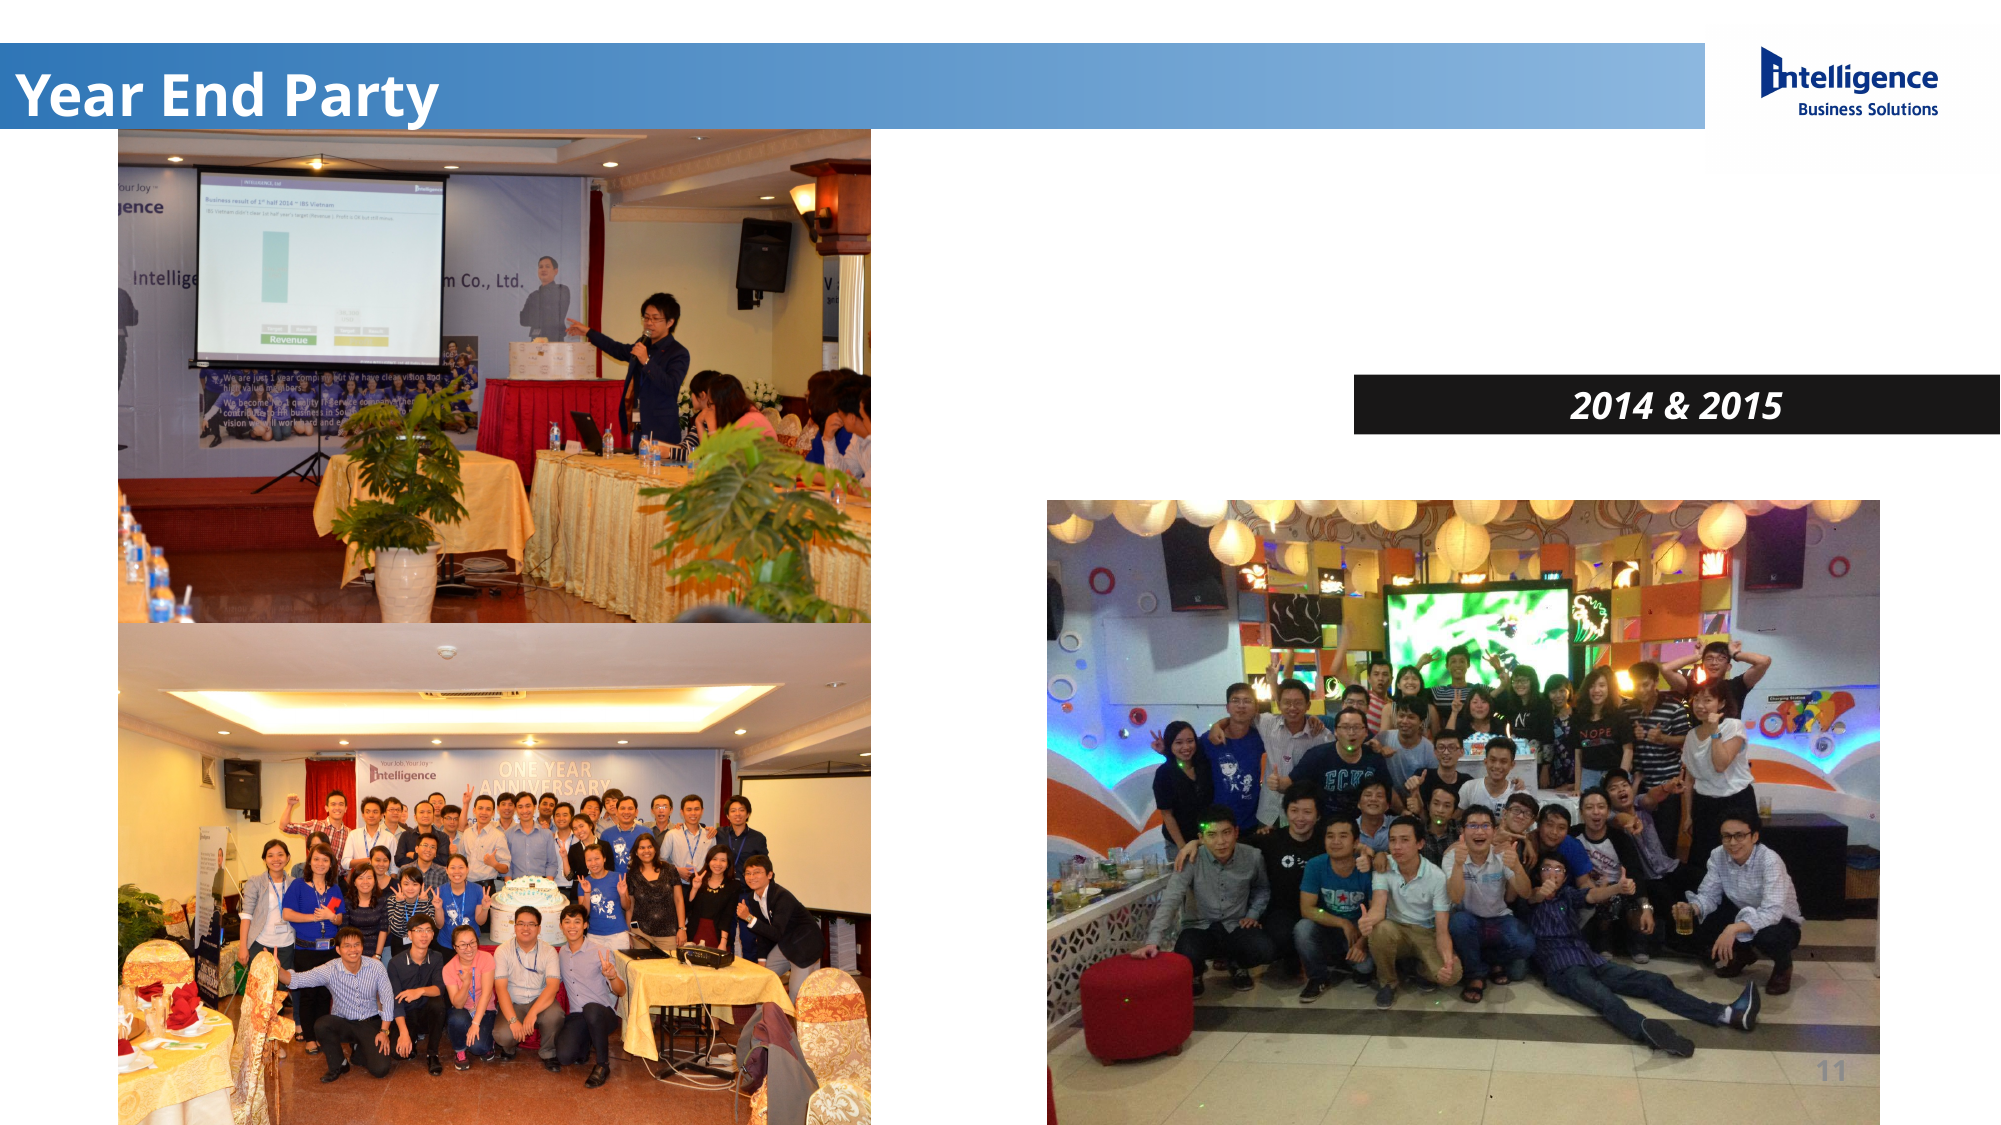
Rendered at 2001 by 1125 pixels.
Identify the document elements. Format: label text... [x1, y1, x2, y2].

picture [118, 125, 871, 1125]
text_box 2014 & 2015 [1353, 374, 2000, 435]
picture [1705, 24, 2000, 174]
text_box Year End Party [0, 42, 1705, 130]
picture [1047, 500, 1880, 1125]
